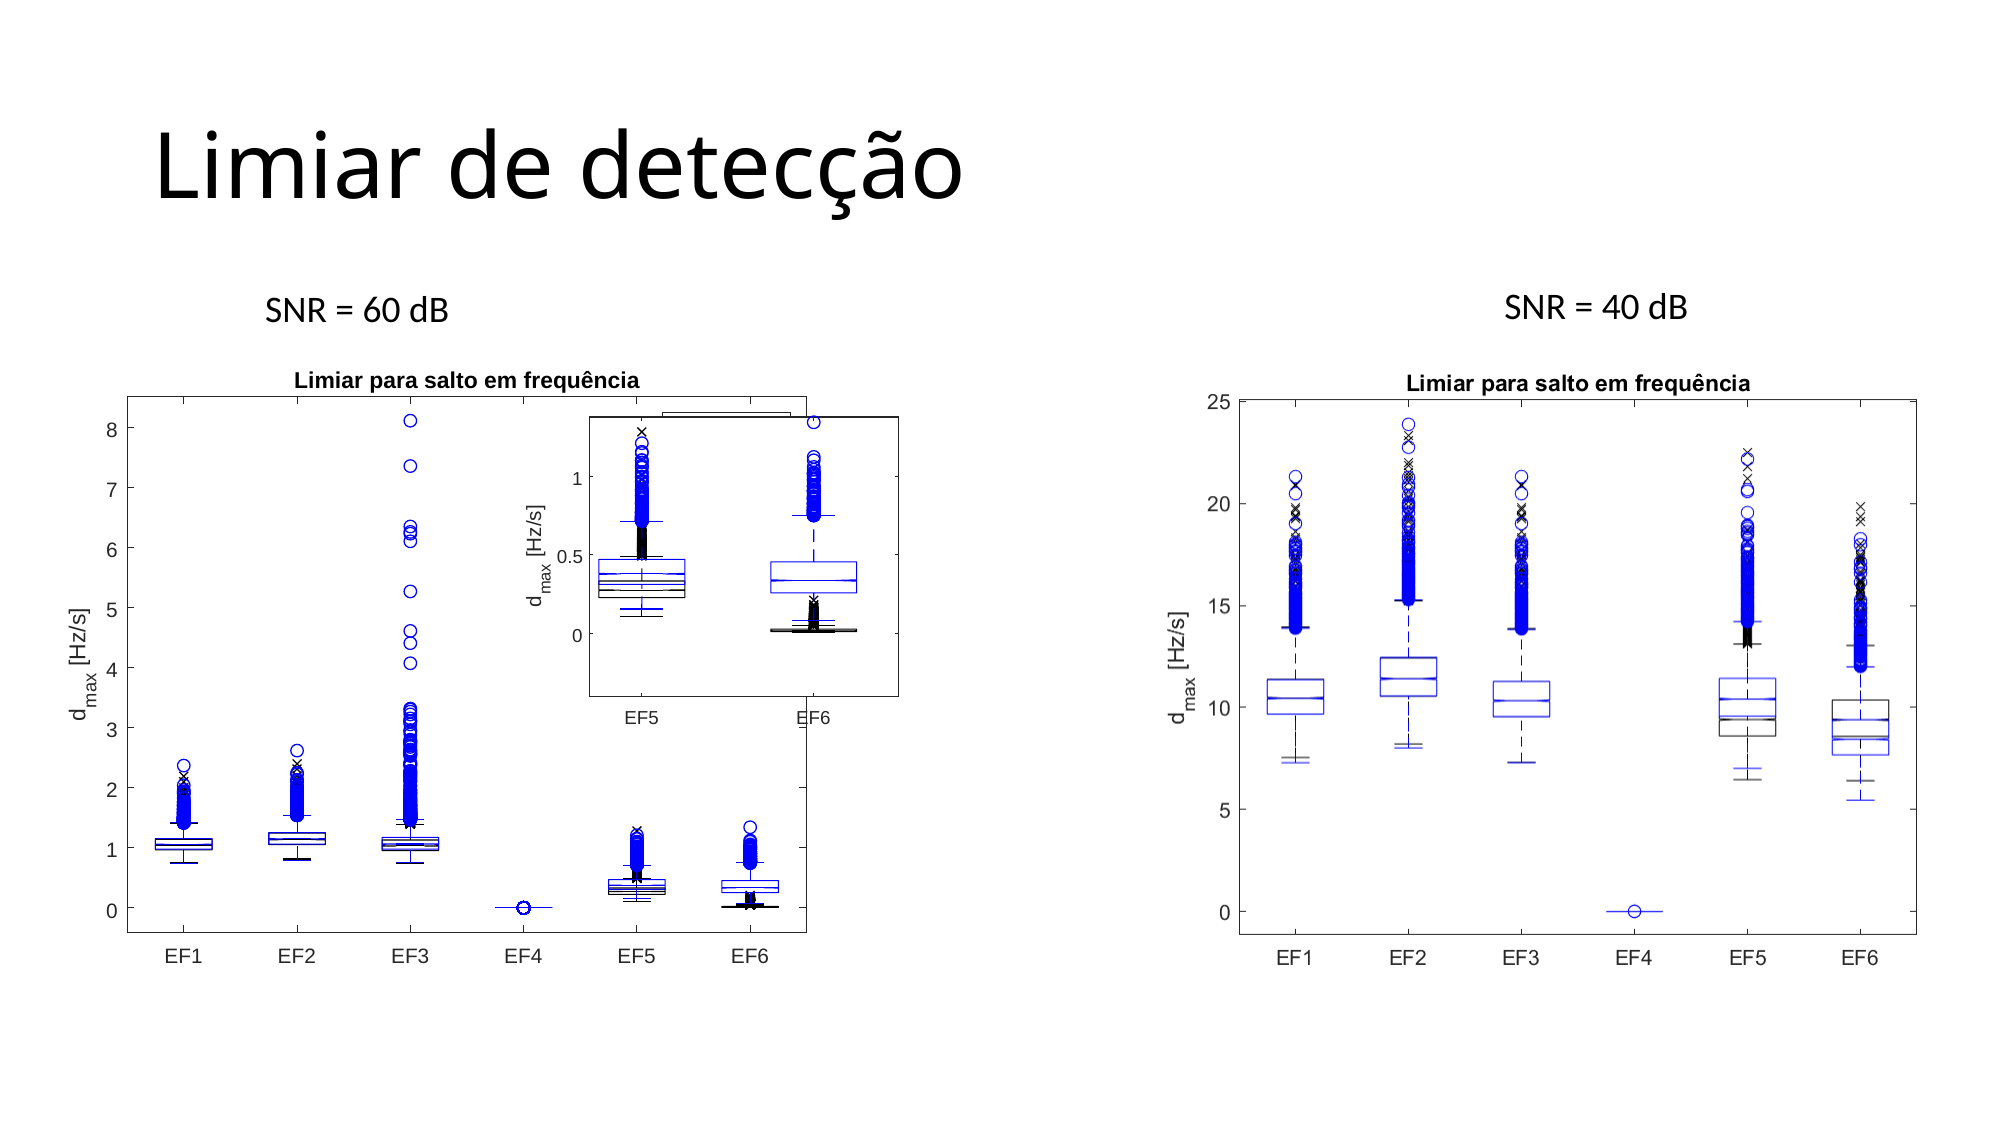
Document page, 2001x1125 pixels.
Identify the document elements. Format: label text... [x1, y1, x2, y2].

text_box SNR = 60 dB [250, 277, 465, 337]
title Limiar de detecção [137, 59, 1863, 278]
picture [13, 347, 938, 1004]
picture [1125, 351, 2000, 1008]
text_box SNR = 40 dB [1489, 274, 1704, 335]
